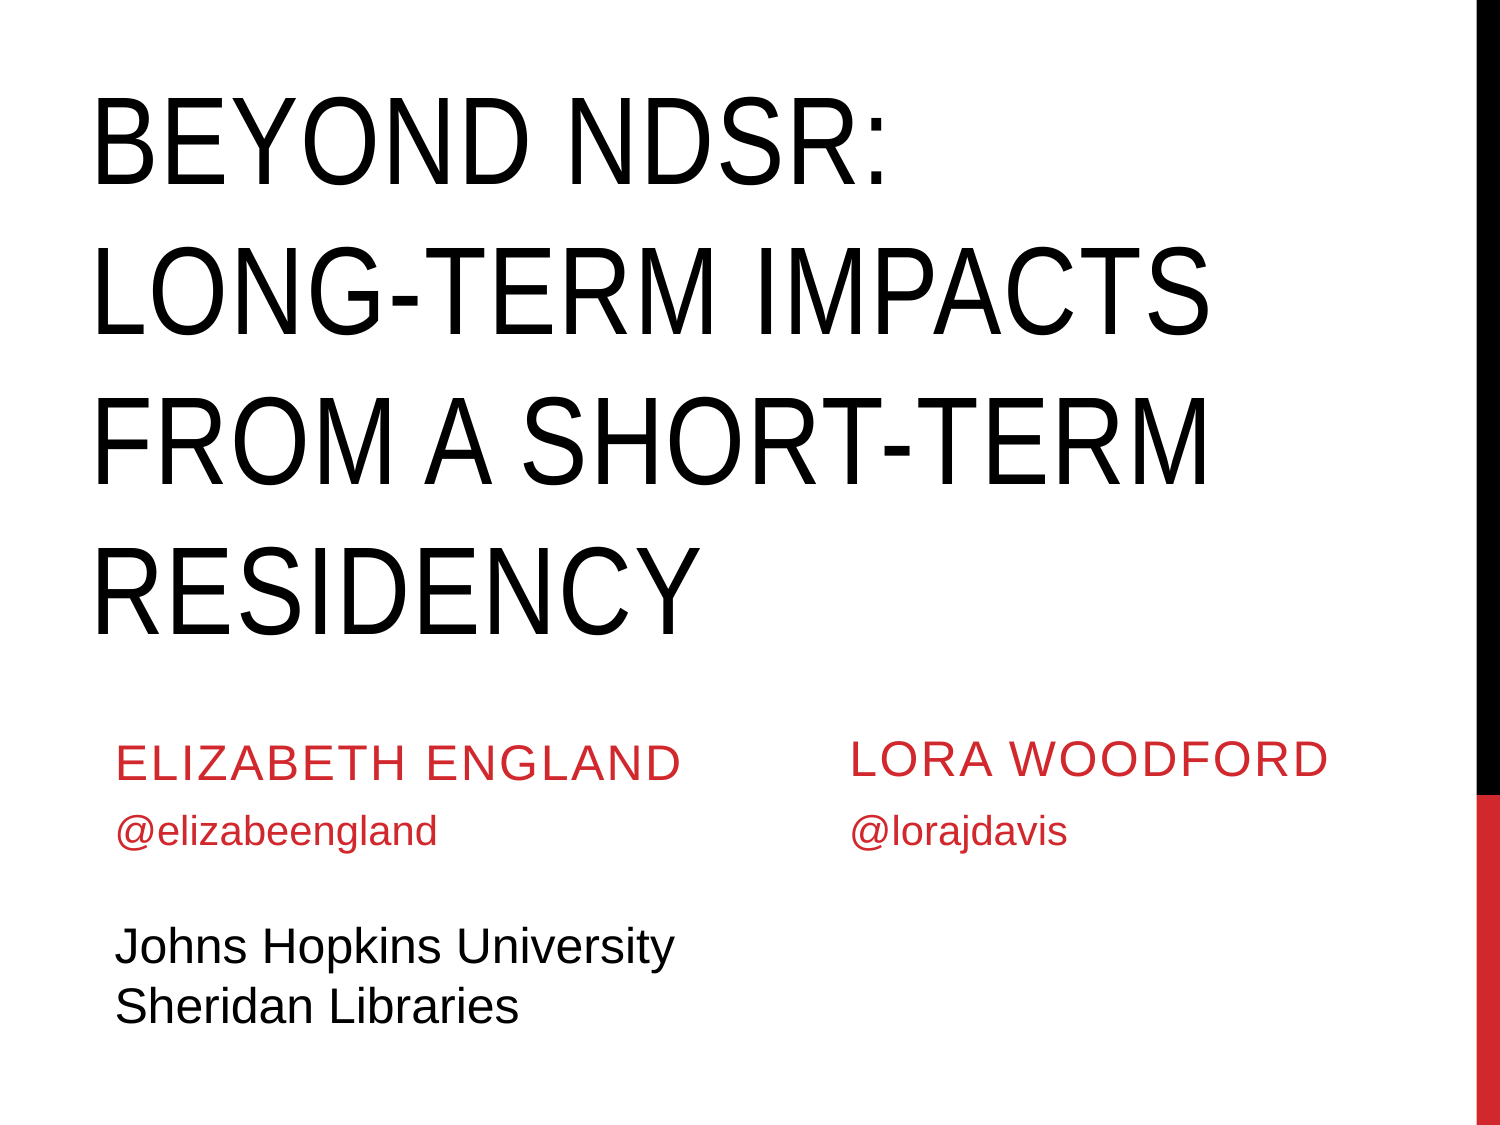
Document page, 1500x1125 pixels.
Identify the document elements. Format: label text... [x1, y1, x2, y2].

title Beyond NDSR: Long-Term Impacts from a Short-Term Residency [75, 0, 1481, 720]
text_box Lora woodford [834, 719, 1481, 789]
text_box @lorajdavis [834, 796, 1282, 861]
text_box Johns Hopkins University Sheridan Libraries [99, 906, 1282, 1041]
subtitle ELIZABETH ENGLAND [99, 723, 747, 793]
text_box @elizabeengland [99, 796, 548, 861]
